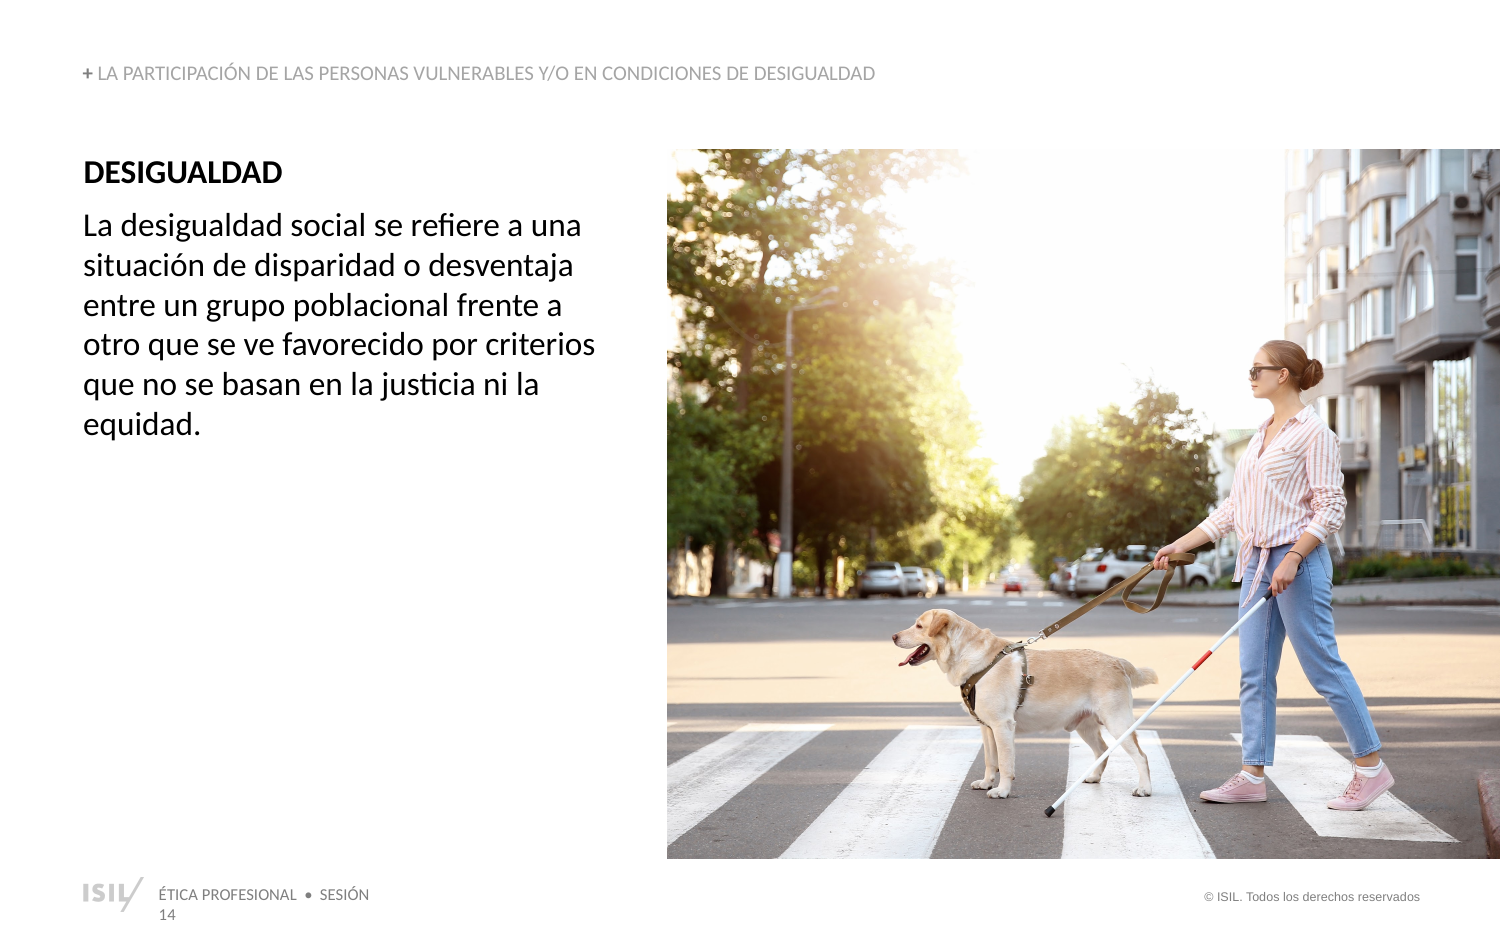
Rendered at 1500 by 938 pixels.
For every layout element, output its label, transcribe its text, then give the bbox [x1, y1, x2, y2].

text_box DESIGUALDAD La desigualdad social se refiere a una situación de disparidad o desventaja entre un grupo poblacional frente a otro que se ve favorecido por criterios que no se basan en la justicia ni la equidad. [83, 150, 624, 443]
text_box + LA PARTICIPACIÓN DE LAS PERSONAS VULNERABLES Y/O EN CONDICIONES DE DESIGUALDAD [82, 62, 949, 85]
picture [666, 149, 1500, 859]
